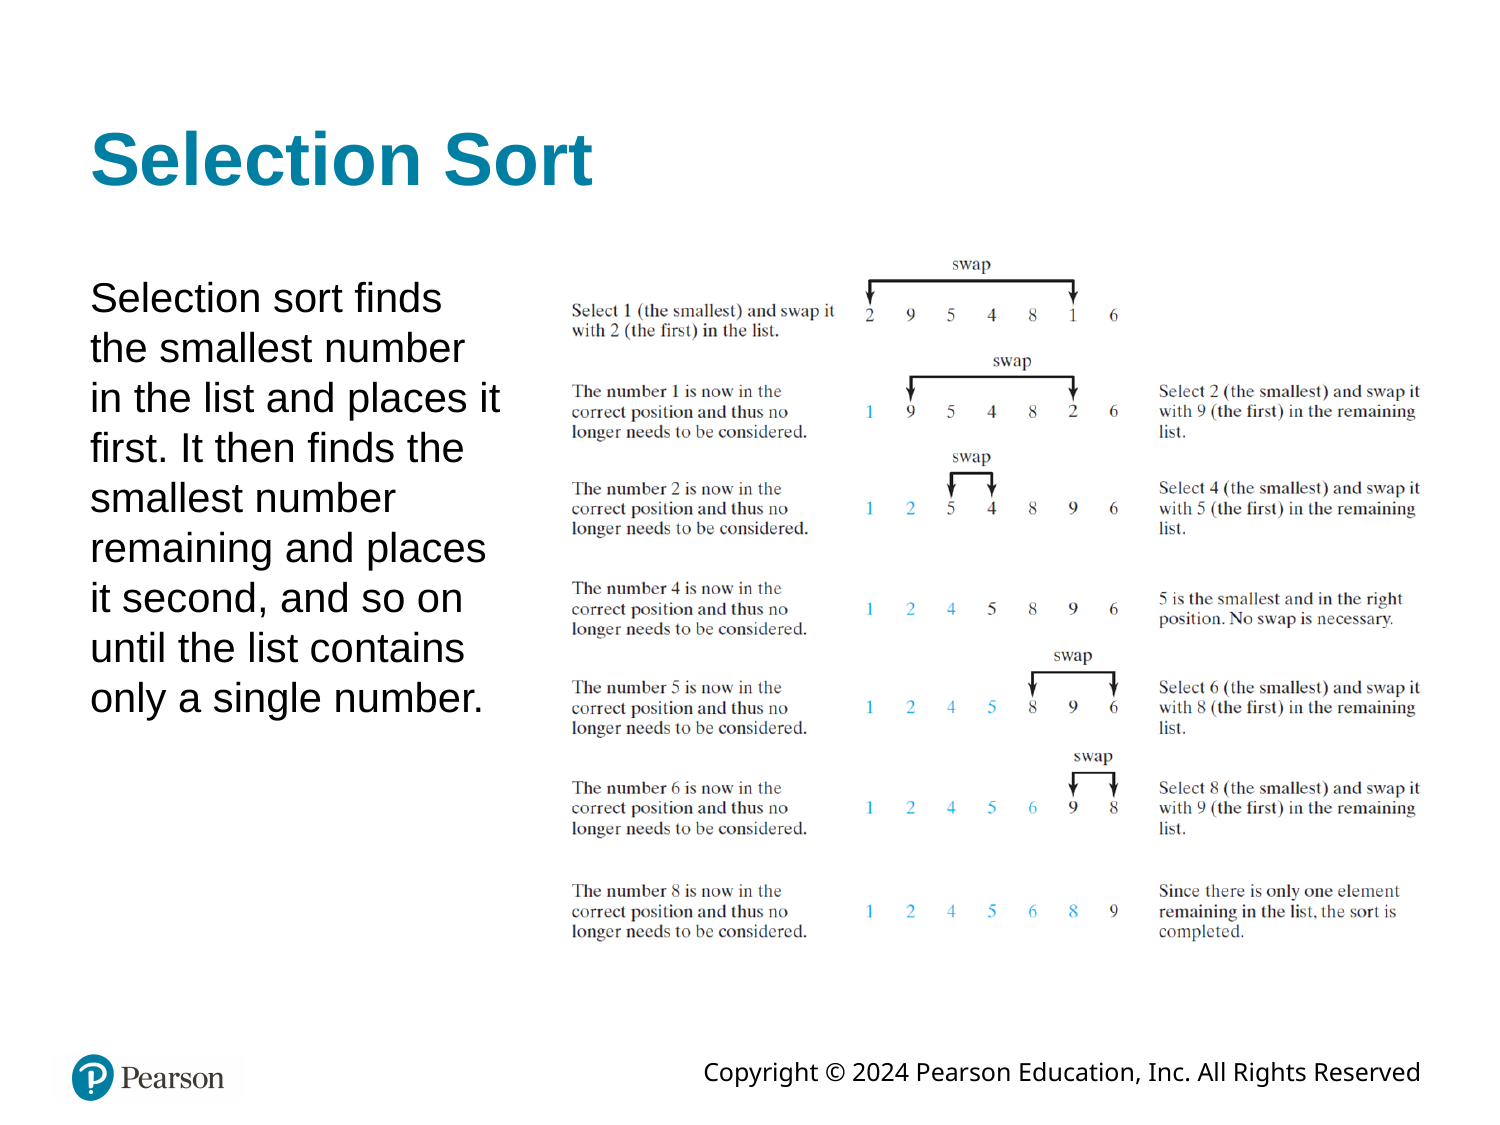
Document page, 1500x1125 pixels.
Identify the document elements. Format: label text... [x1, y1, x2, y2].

picture [51, 1053, 245, 1102]
list Selection sort finds the smallest number in the list and places it first. It then finds the smallest number remaining and places it second, and so on until the list contains only a single number. [75, 255, 522, 939]
title Selection Sort [75, 35, 1425, 216]
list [568, 254, 1426, 947]
